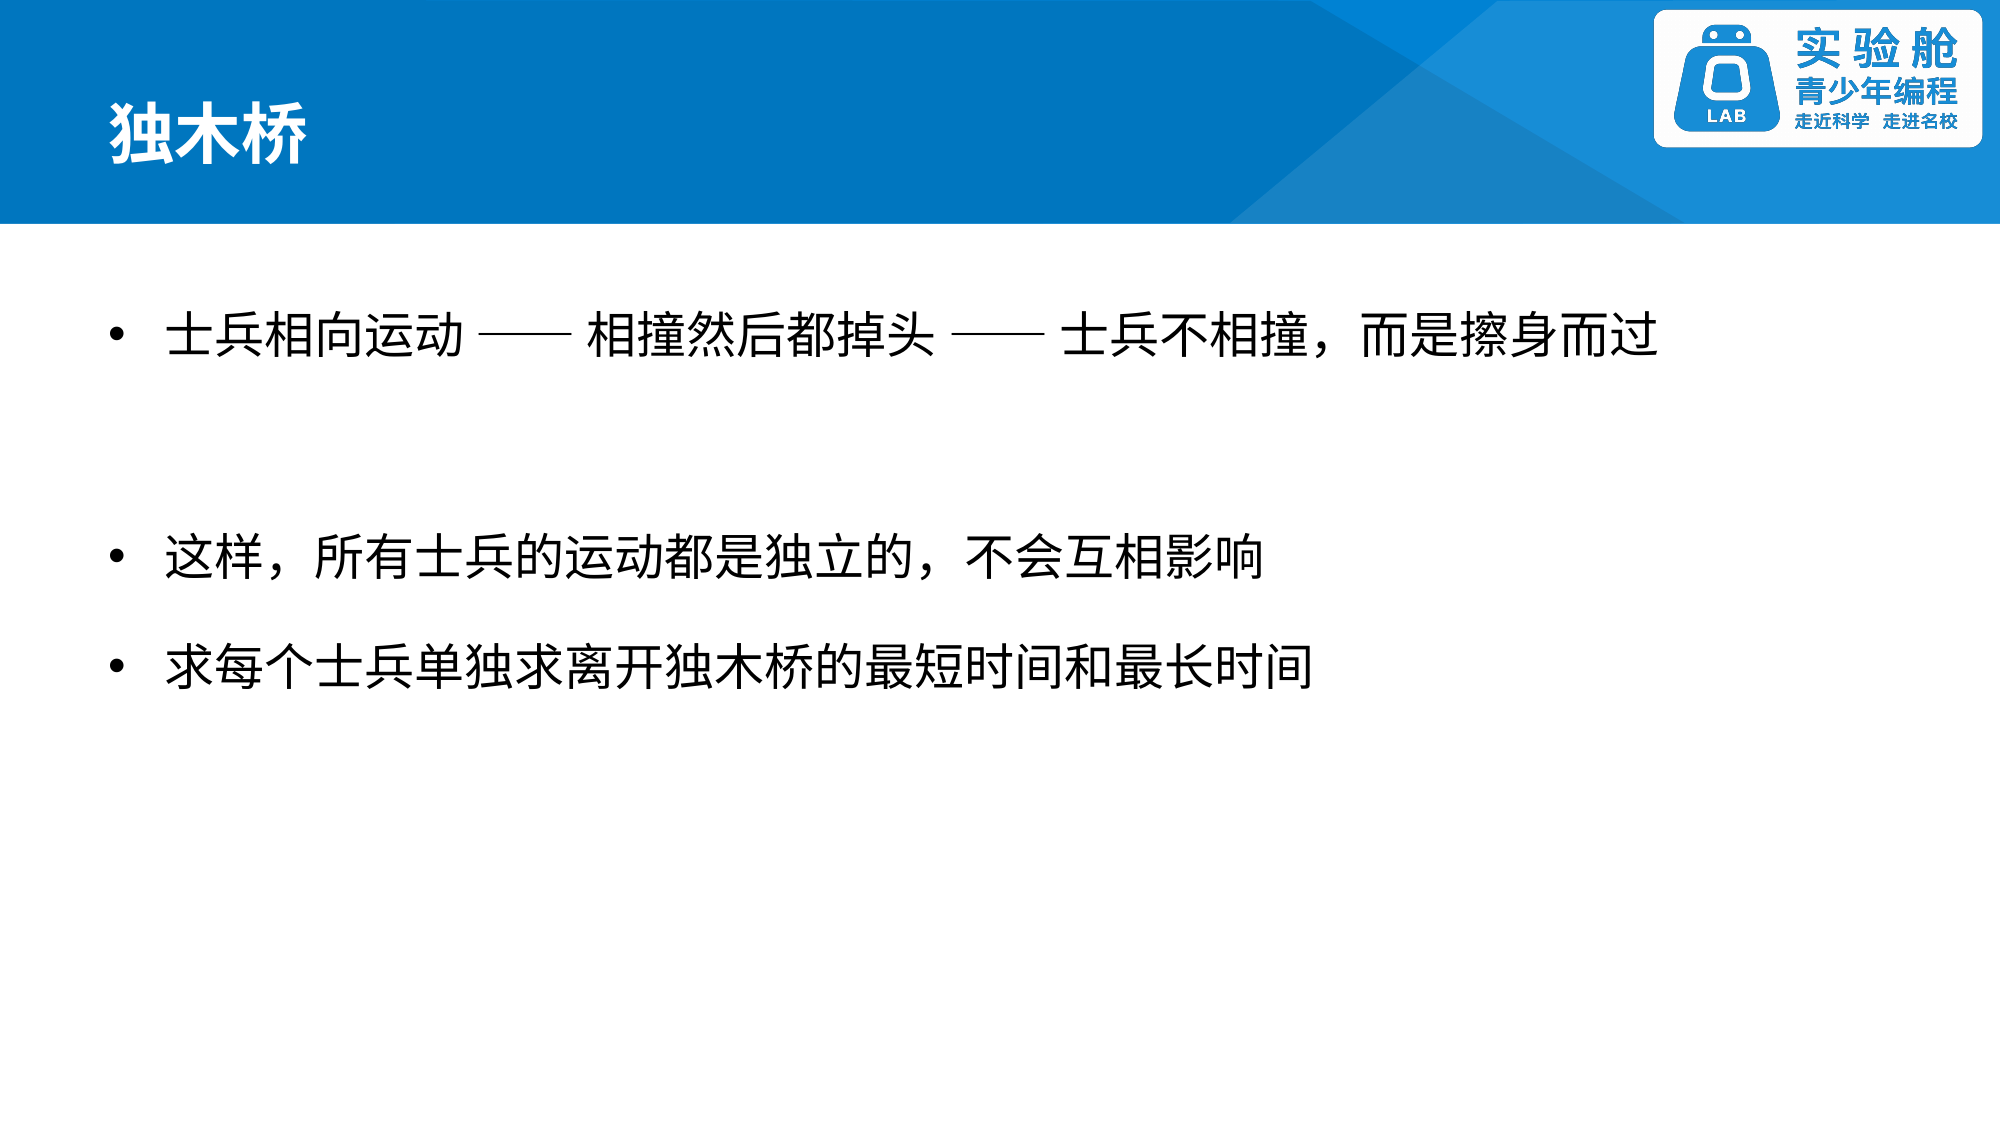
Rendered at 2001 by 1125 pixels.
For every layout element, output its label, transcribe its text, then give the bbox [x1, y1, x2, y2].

list 独木桥 [93, 93, 1547, 186]
picture [1638, 0, 2000, 160]
list 士兵相向运动 —— 相撞然后都掉头 —— 士兵不相撞，而是擦身而过 这样，所有士兵的运动都是独立的，不会互相影响 求每个士兵单独求离开独木桥的最短时间和最长时间 [93, 265, 1904, 1031]
